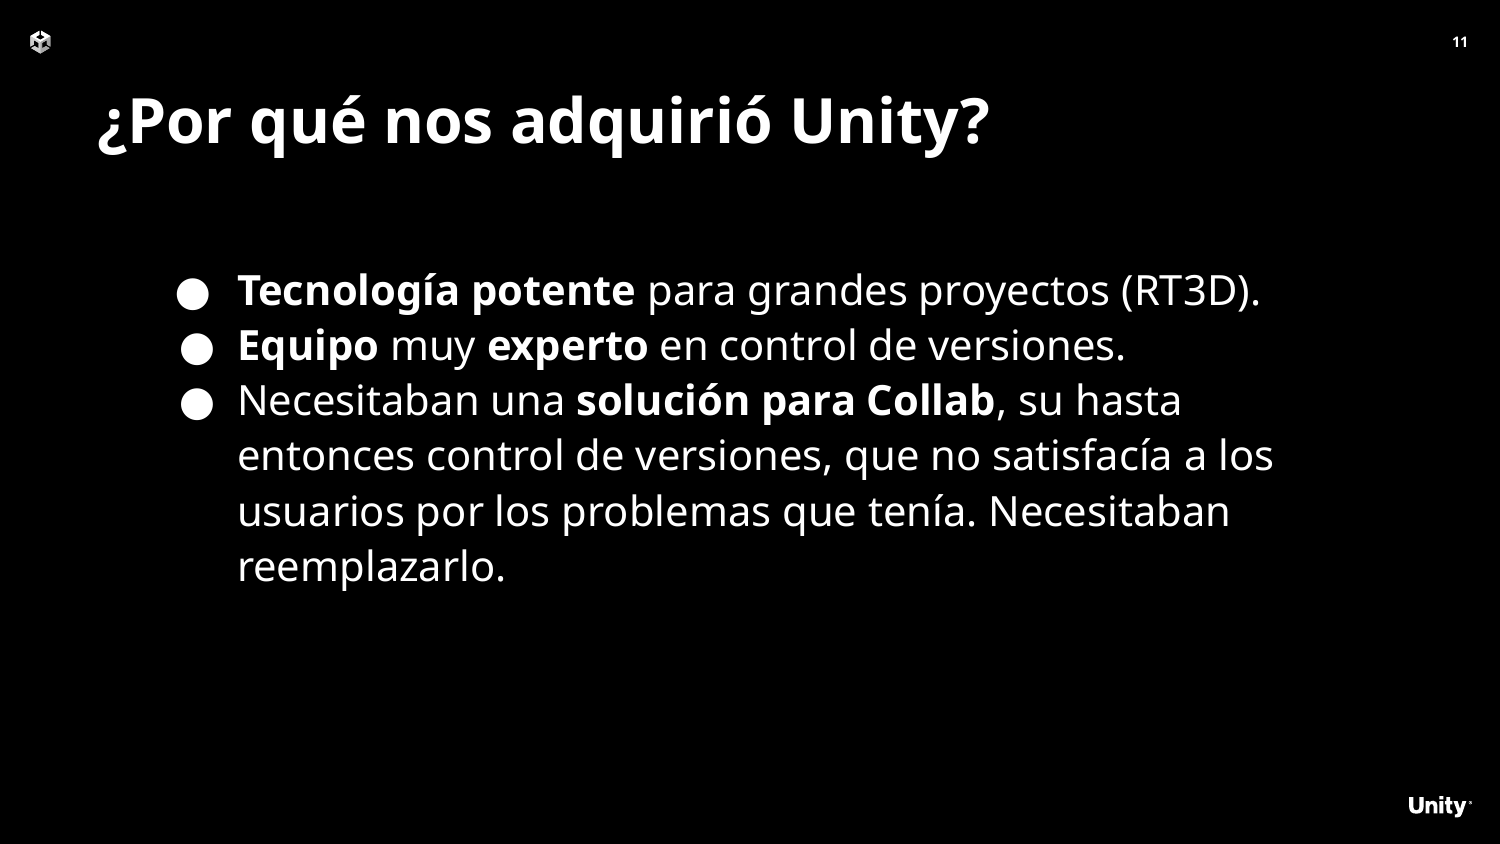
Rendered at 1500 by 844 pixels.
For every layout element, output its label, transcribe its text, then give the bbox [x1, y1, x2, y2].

text_box Tecnología potente para grandes proyectos (RT3D). Equipo muy experto en control de versiones. Necesitaban una solución para Collab, su hasta entonces control de versiones, que no satisfacía a los usuarios por los problemas que tenía. Necesitaban reemplazarlo. [147, 180, 1353, 797]
title ¿Por qué nos adquirió Unity? [97, 89, 1485, 175]
slide_number ‹#› [1391, 31, 1469, 55]
